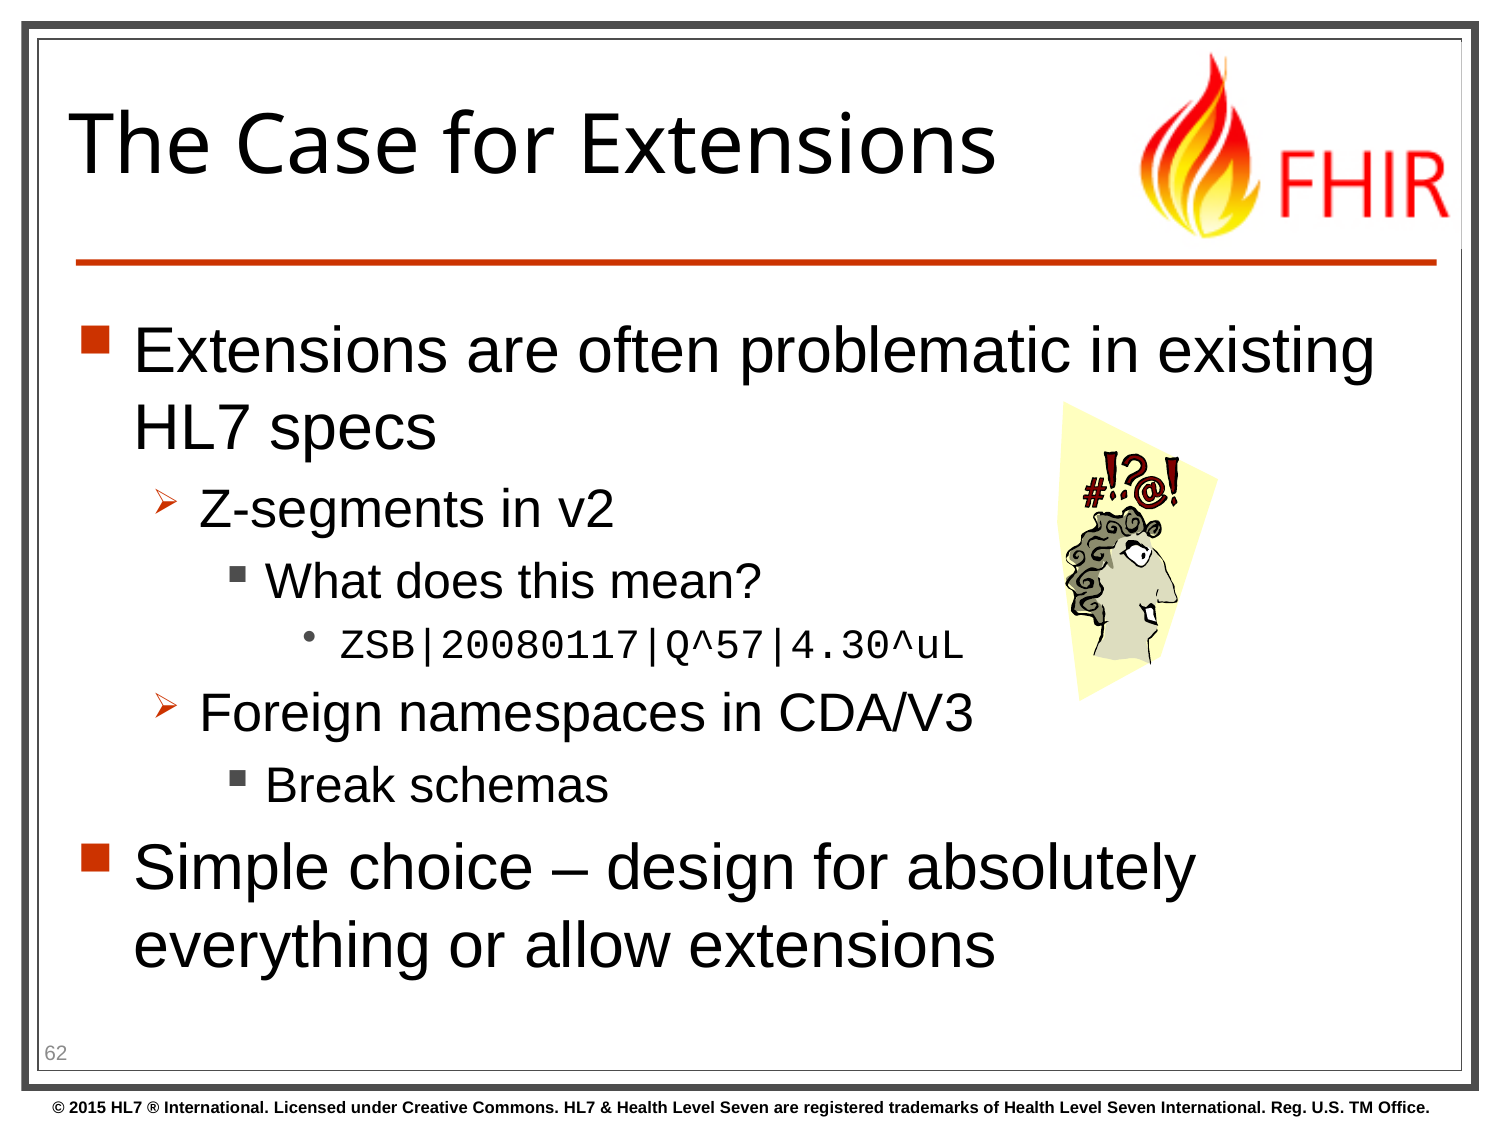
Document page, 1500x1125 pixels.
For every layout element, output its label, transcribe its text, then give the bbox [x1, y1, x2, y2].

picture [1056, 401, 1219, 702]
picture [1128, 42, 1462, 249]
title The Case for Extensions [53, 54, 1128, 244]
slide_number 62 [29, 1034, 148, 1071]
list Extensions are often problematic in existing HL7 specs Z-segments in v2 What does this mean? ZSB|20080117|Q^57|4.30^uL Foreign namespaces in CDA/V3 Break schemas Simple choice – design for absolutely everything or allow extensions [62, 299, 1438, 1035]
